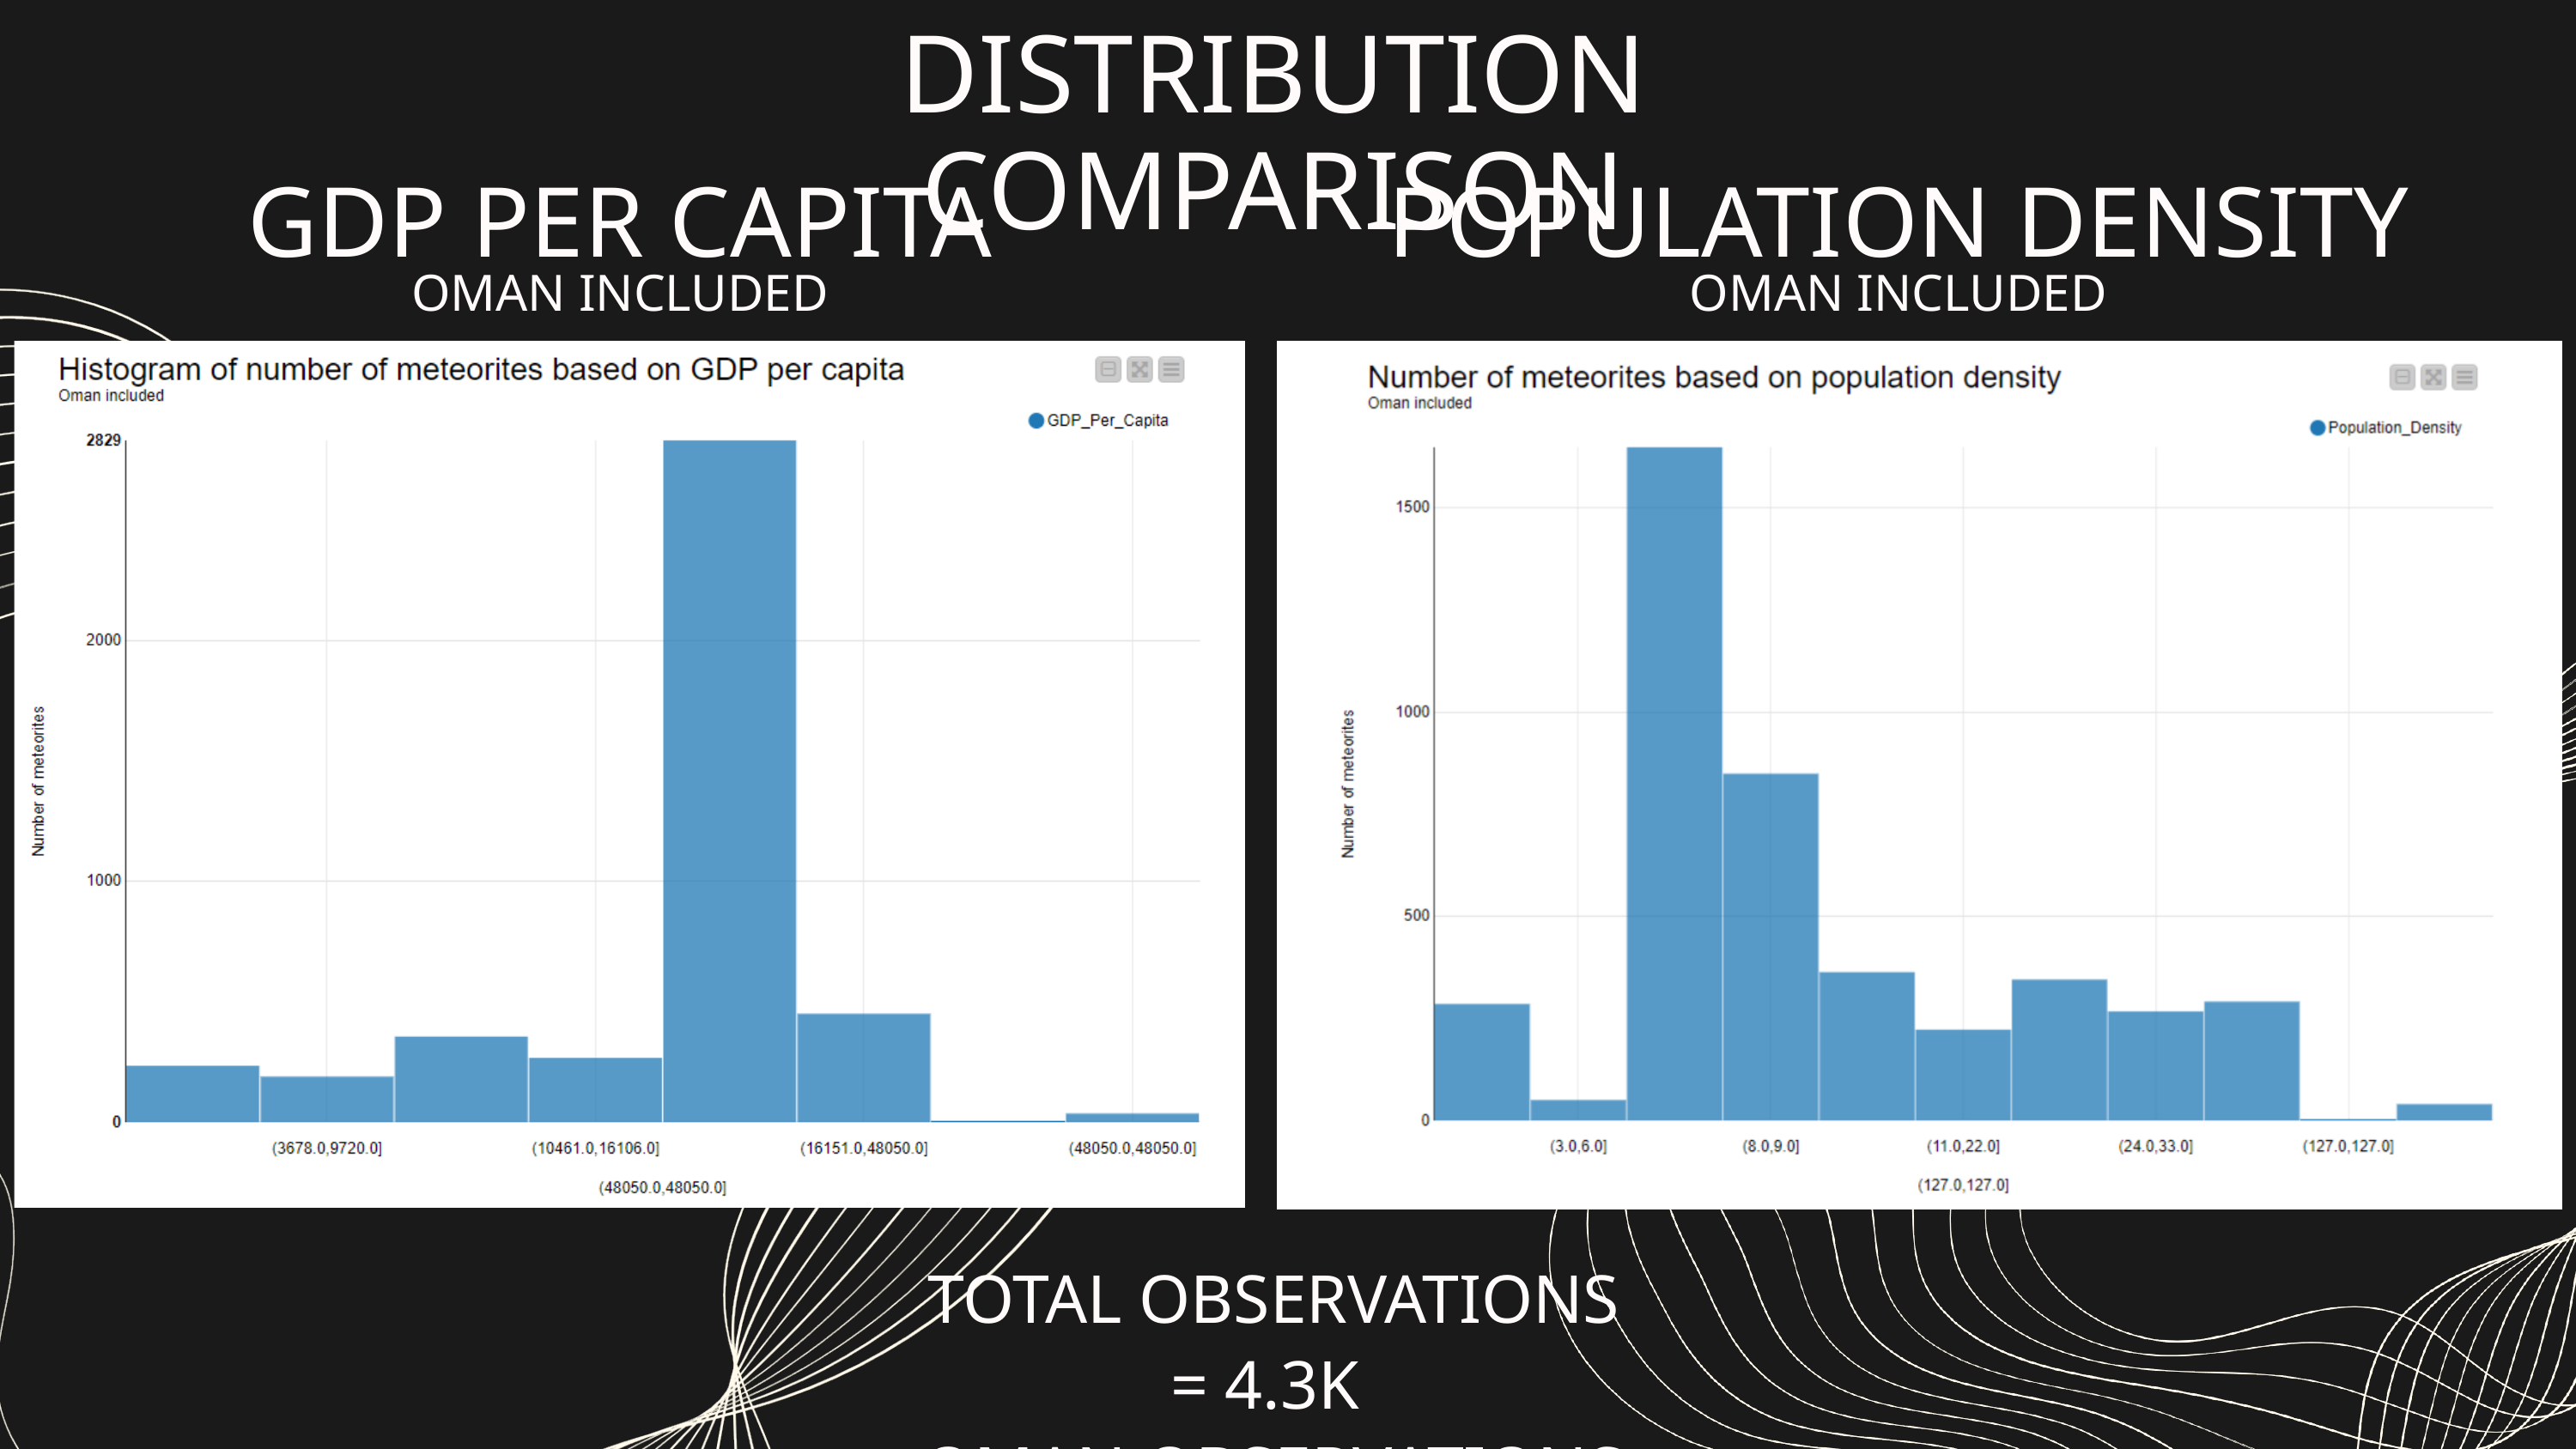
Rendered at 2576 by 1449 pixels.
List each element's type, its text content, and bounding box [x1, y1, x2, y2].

text_box POPULATION DENSITY OMAN INCLUDED [1314, 160, 2483, 322]
text_box DISTRIBUTION COMPARISON [791, 18, 1757, 251]
text_box TOTAL OBSERVATIONS = 4.3K OMAN OBSERVATIONS = 2.5K [915, 1250, 1632, 1449]
text_box [14, 341, 1245, 1208]
text_box GDP PER CAPITA OMAN INCLUDED [245, 160, 995, 322]
picture [1276, 341, 2562, 1210]
text_box [1545, 341, 2576, 1449]
text_box [0, 263, 1155, 1449]
